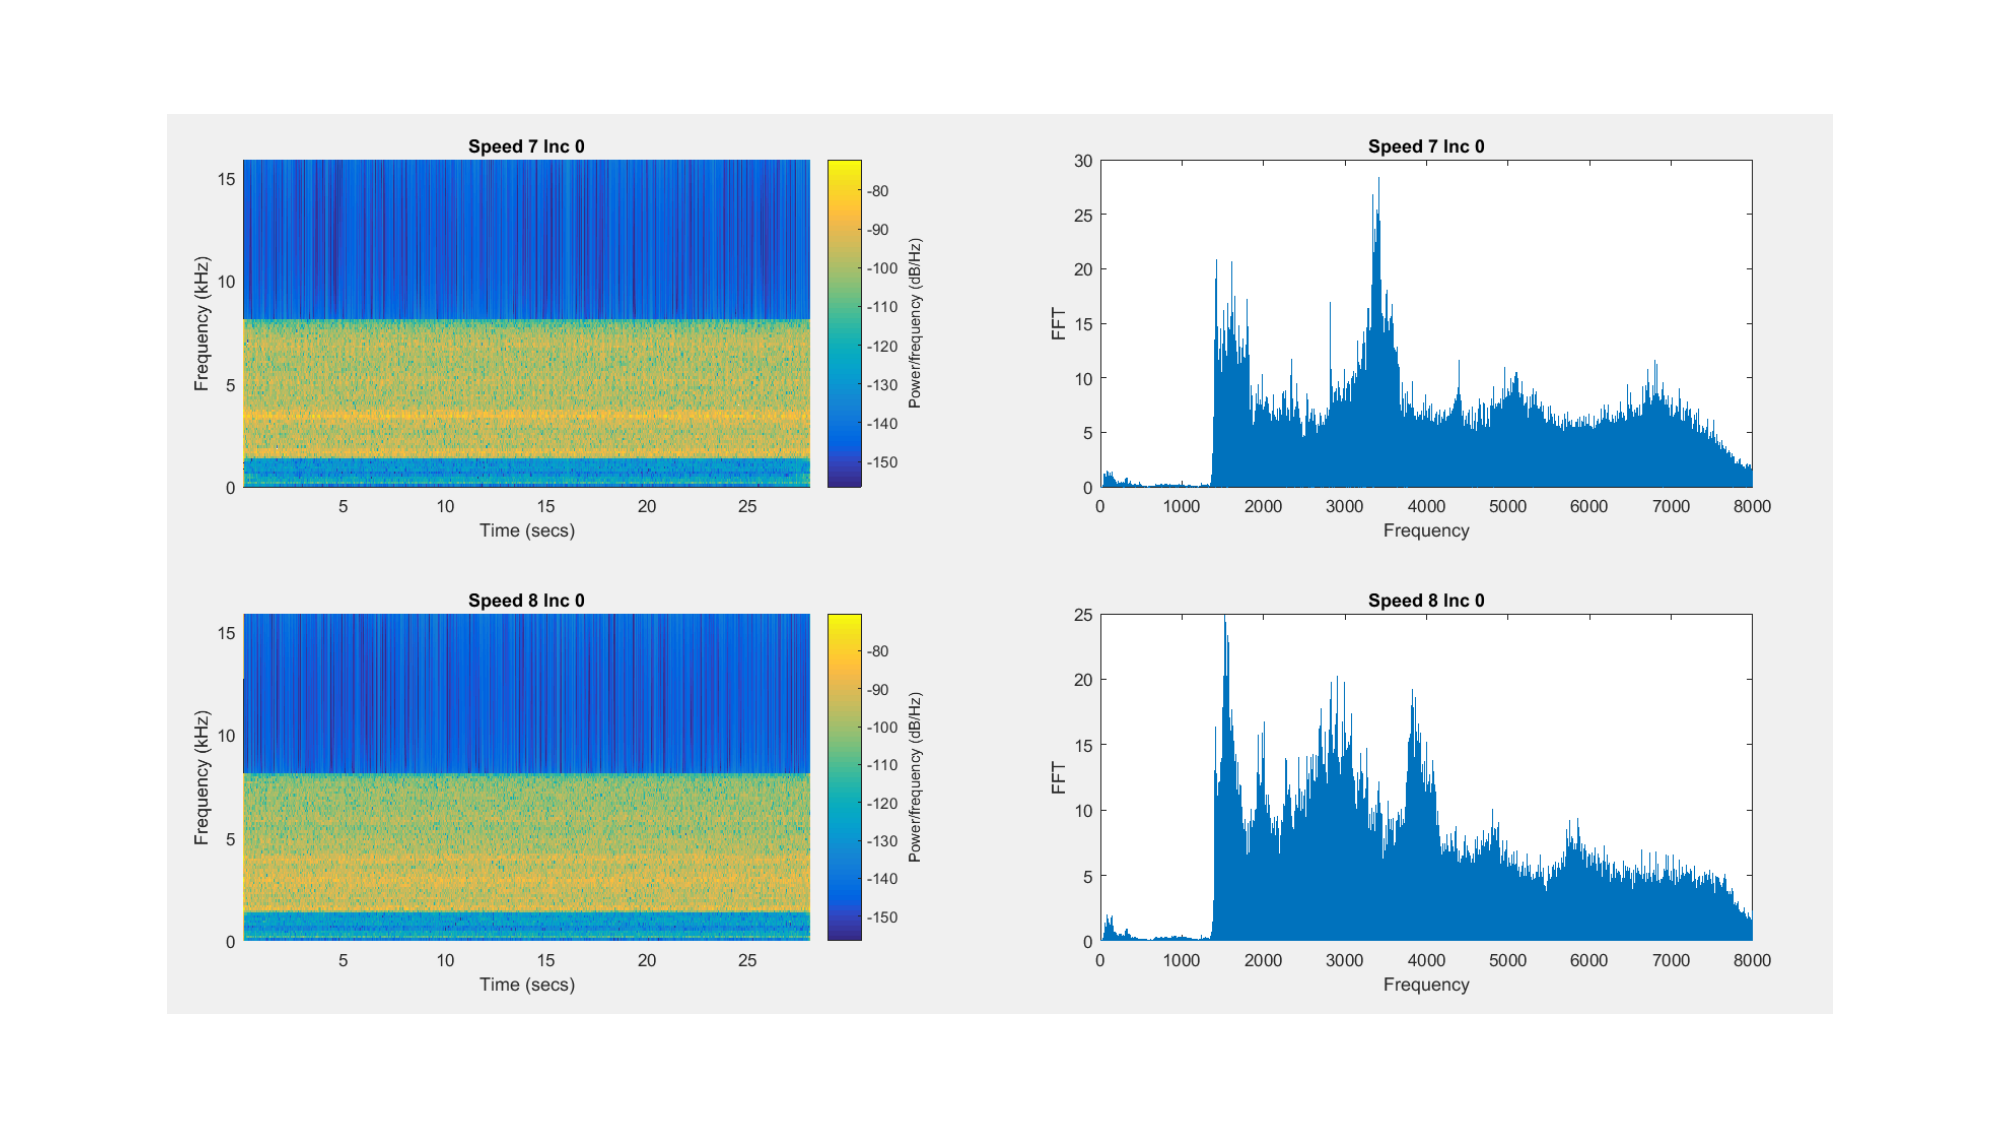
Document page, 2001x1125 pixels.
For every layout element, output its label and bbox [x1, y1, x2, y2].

list [167, 114, 1833, 1014]
